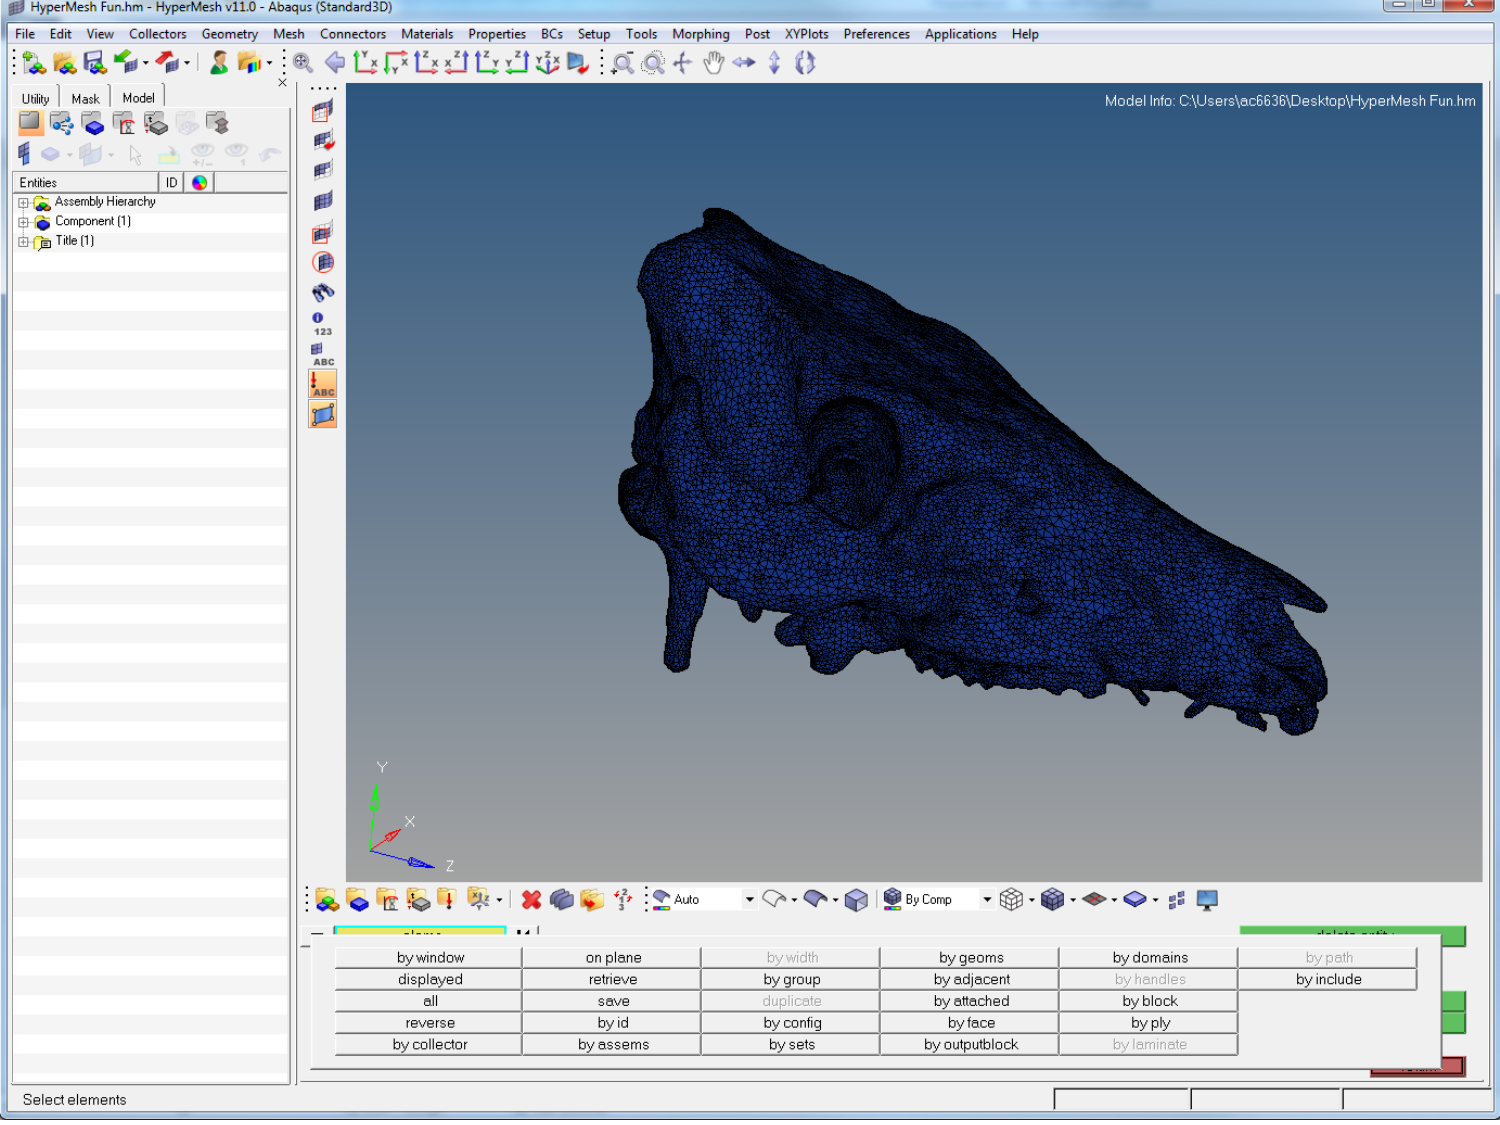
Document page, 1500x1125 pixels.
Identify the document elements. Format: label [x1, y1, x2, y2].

list [0, 0, 1500, 1120]
